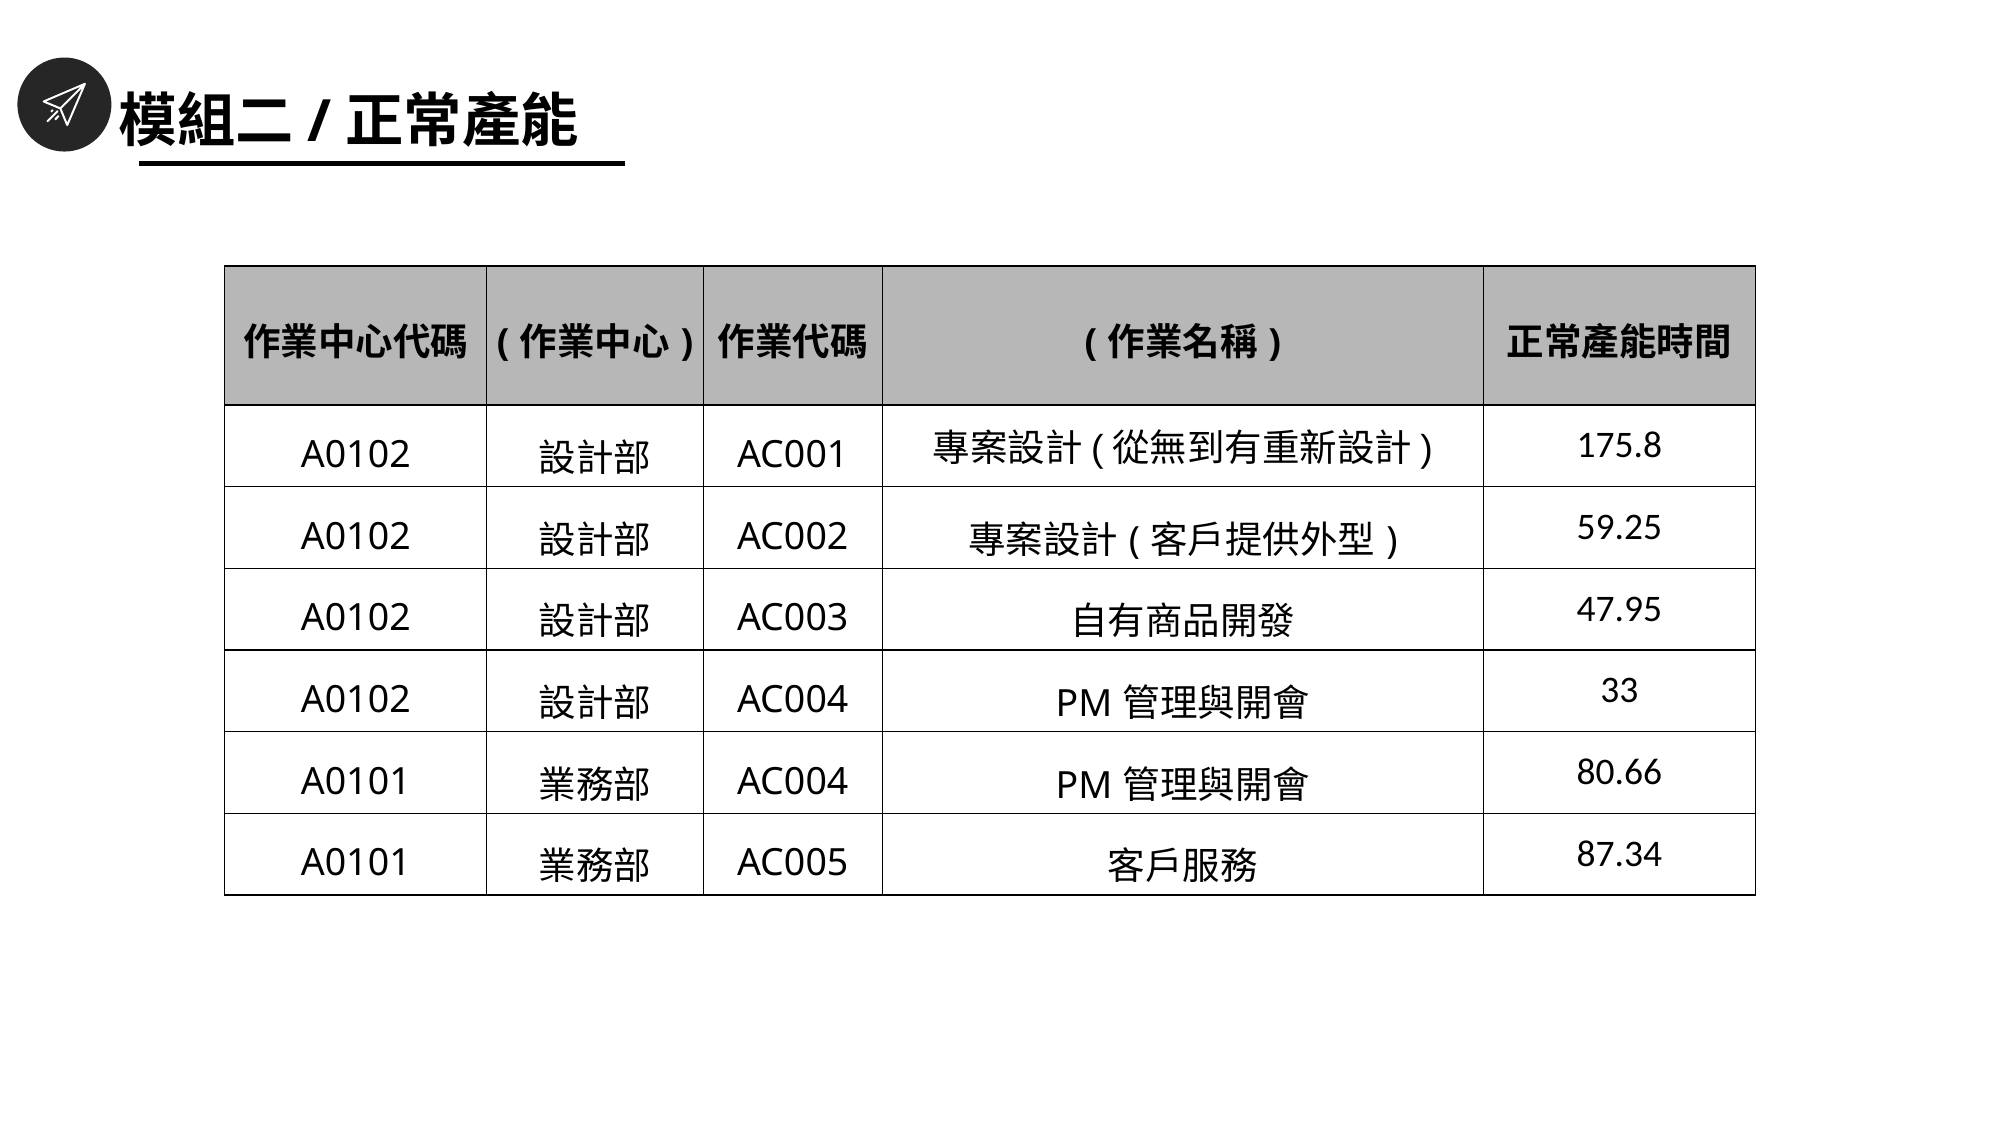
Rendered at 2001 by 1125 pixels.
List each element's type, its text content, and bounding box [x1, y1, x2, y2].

table_cell 設計部 [487, 651, 703, 731]
table_cell A0102 [225, 406, 486, 486]
table_cell 設計部 [487, 569, 703, 649]
table_cell 自有商品開發 [883, 569, 1483, 649]
table_cell AC005 [704, 814, 882, 894]
table_cell AC003 [704, 569, 882, 649]
table_cell 59.25 [1484, 487, 1755, 568]
table_header 正常產能時間 [1484, 267, 1755, 404]
table_cell AC004 [704, 651, 882, 731]
table_cell 設計部 [487, 406, 703, 486]
table_cell 33 [1484, 651, 1755, 731]
table_cell A0101 [225, 814, 486, 894]
table_cell A0102 [225, 487, 486, 568]
table_cell 專案設計(客戶提供外型) [883, 487, 1483, 568]
table_cell AC004 [704, 732, 882, 813]
table_cell 業務部 [487, 814, 703, 894]
table_cell PM管理與開會 [883, 732, 1483, 813]
table_cell 175.8 [1484, 406, 1755, 486]
table_cell 47.95 [1484, 569, 1755, 649]
table_header 作業代碼 [704, 267, 882, 404]
table_cell A0102 [225, 651, 486, 731]
table_cell A0102 [225, 569, 486, 649]
table_cell 設計部 [487, 487, 703, 568]
table_header (作業中心) [487, 267, 703, 404]
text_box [17, 53, 990, 164]
table_cell 80.66 [1484, 732, 1755, 813]
table_cell 客戶服務 [883, 814, 1483, 894]
table_cell AC001 [704, 406, 882, 486]
table_cell 87.34 [1484, 814, 1755, 894]
table_header (作業名稱) [883, 267, 1483, 404]
table_cell PM管理與開會 [883, 651, 1483, 731]
table_cell A0101 [225, 732, 486, 813]
table_cell AC002 [704, 487, 882, 568]
table_header 作業中心代碼 [225, 267, 486, 404]
table_cell 專案設計(從無到有重新設計) [883, 406, 1483, 486]
table_cell 業務部 [487, 732, 703, 813]
